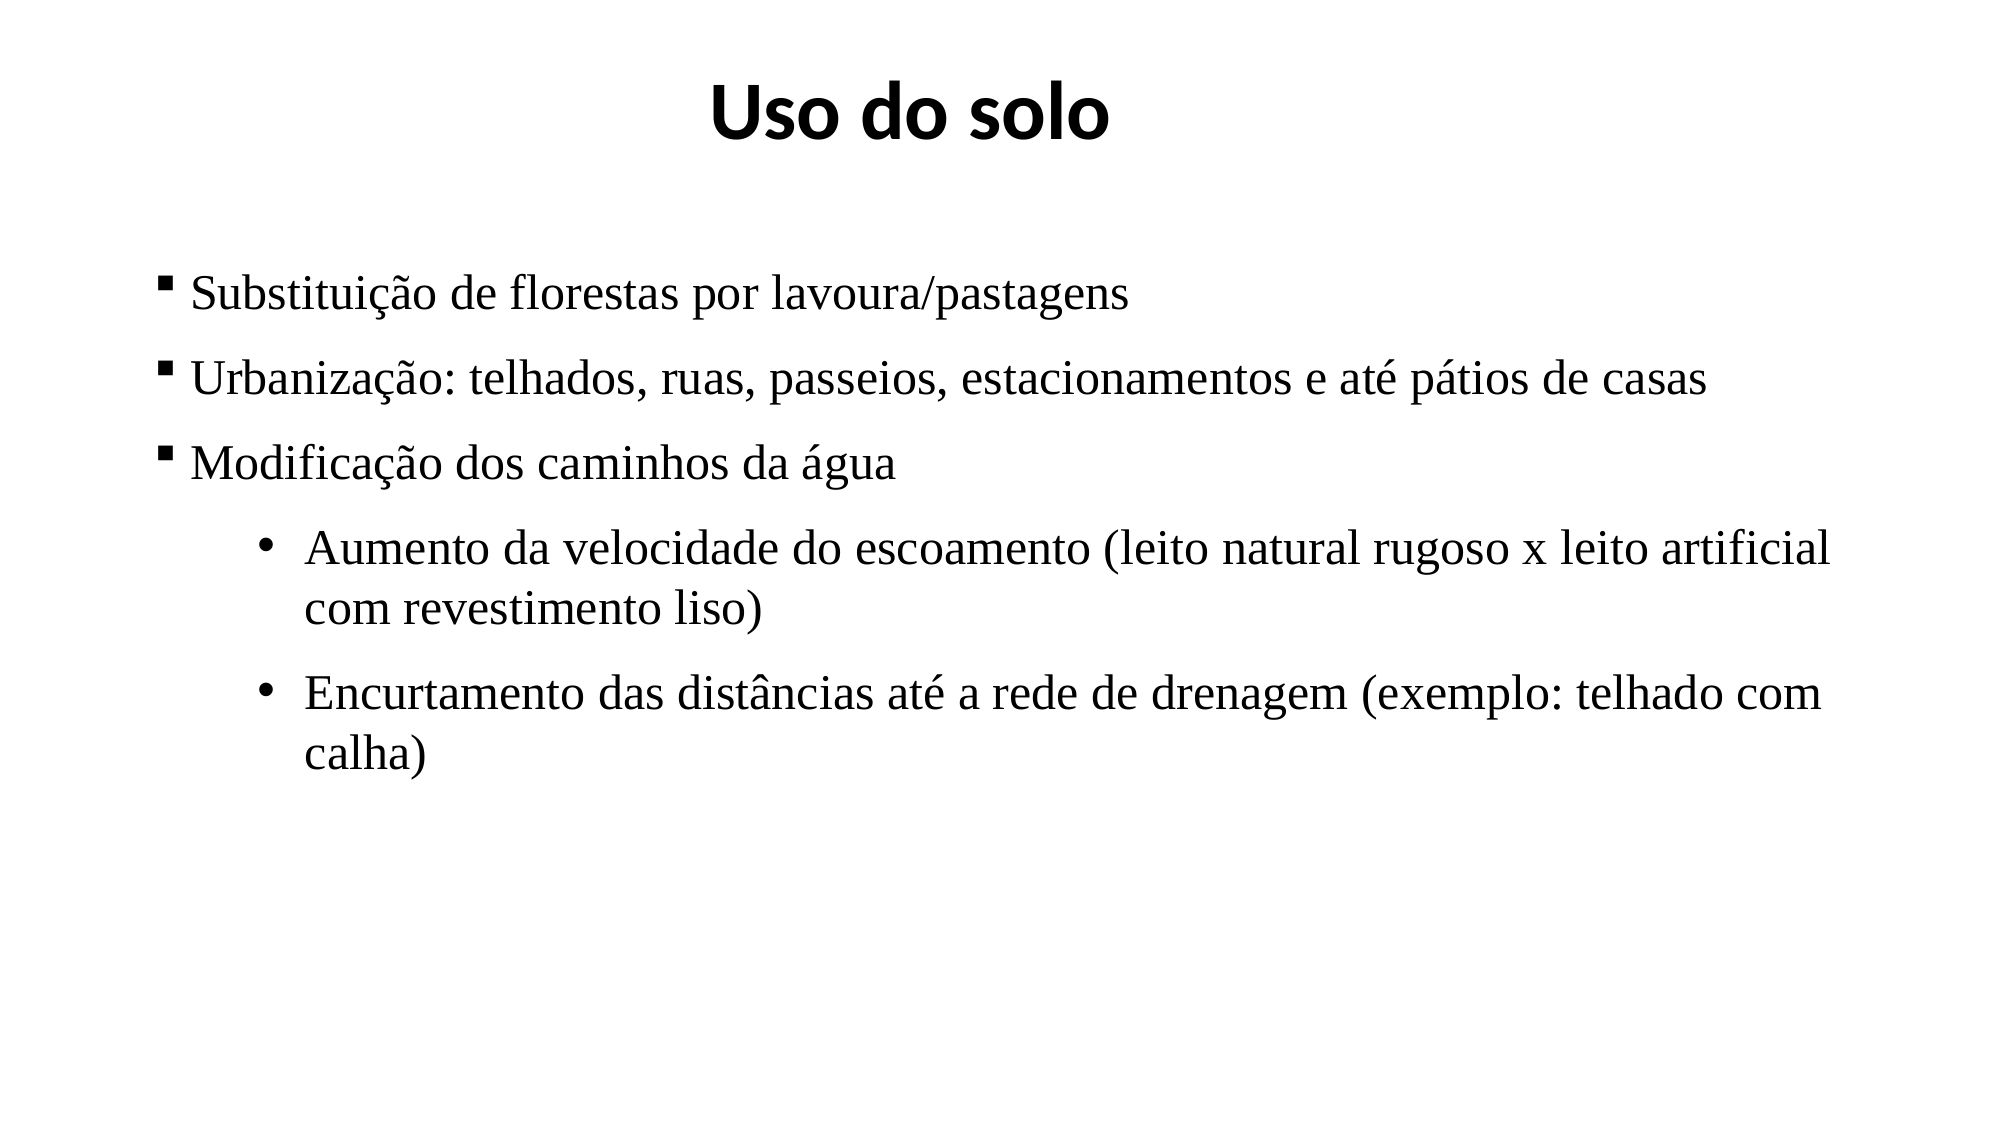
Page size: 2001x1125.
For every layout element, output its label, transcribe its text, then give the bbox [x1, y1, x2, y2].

text_box Substituição de florestas por lavoura/pastagens Urbanização: telhados, ruas, passeios, estacionamentos e até pátios de casas Modificação dos caminhos da água Aumento da velocidade do escoamento (leito natural rugoso x leito artificial com revestimento liso) Encurtamento das distâncias até a rede de drenagem (exemplo: telhado com calha) [139, 251, 1902, 787]
text_box Uso do solo [279, 48, 1542, 164]
